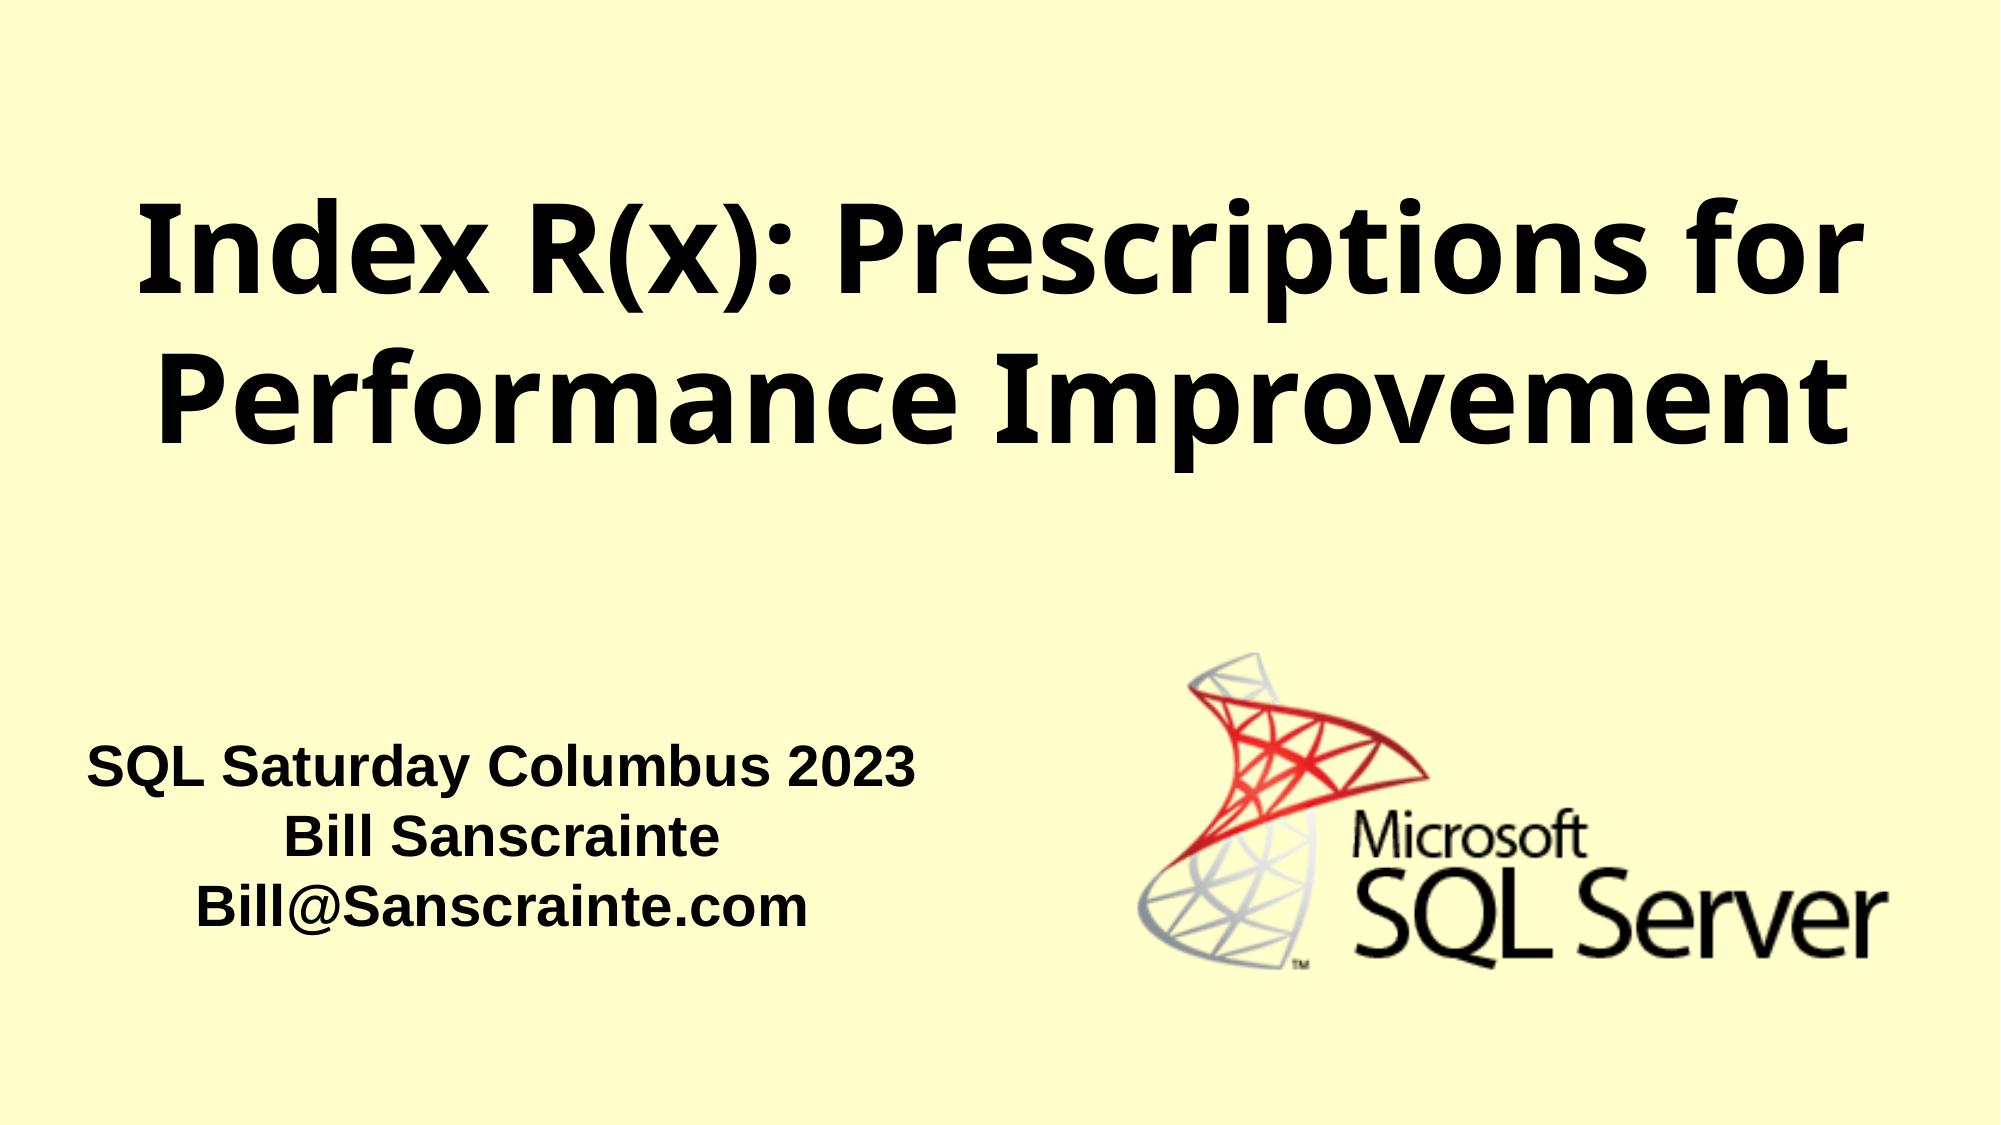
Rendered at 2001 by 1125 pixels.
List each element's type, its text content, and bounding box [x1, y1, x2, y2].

title Index R(x): Prescriptions for Performance Improvement [2, 166, 2000, 471]
picture [1065, 574, 1962, 1052]
subtitle SQL Saturday Columbus 2023 Bill Sanscrainte Bill@Sanscrainte.com [2, 708, 1003, 959]
